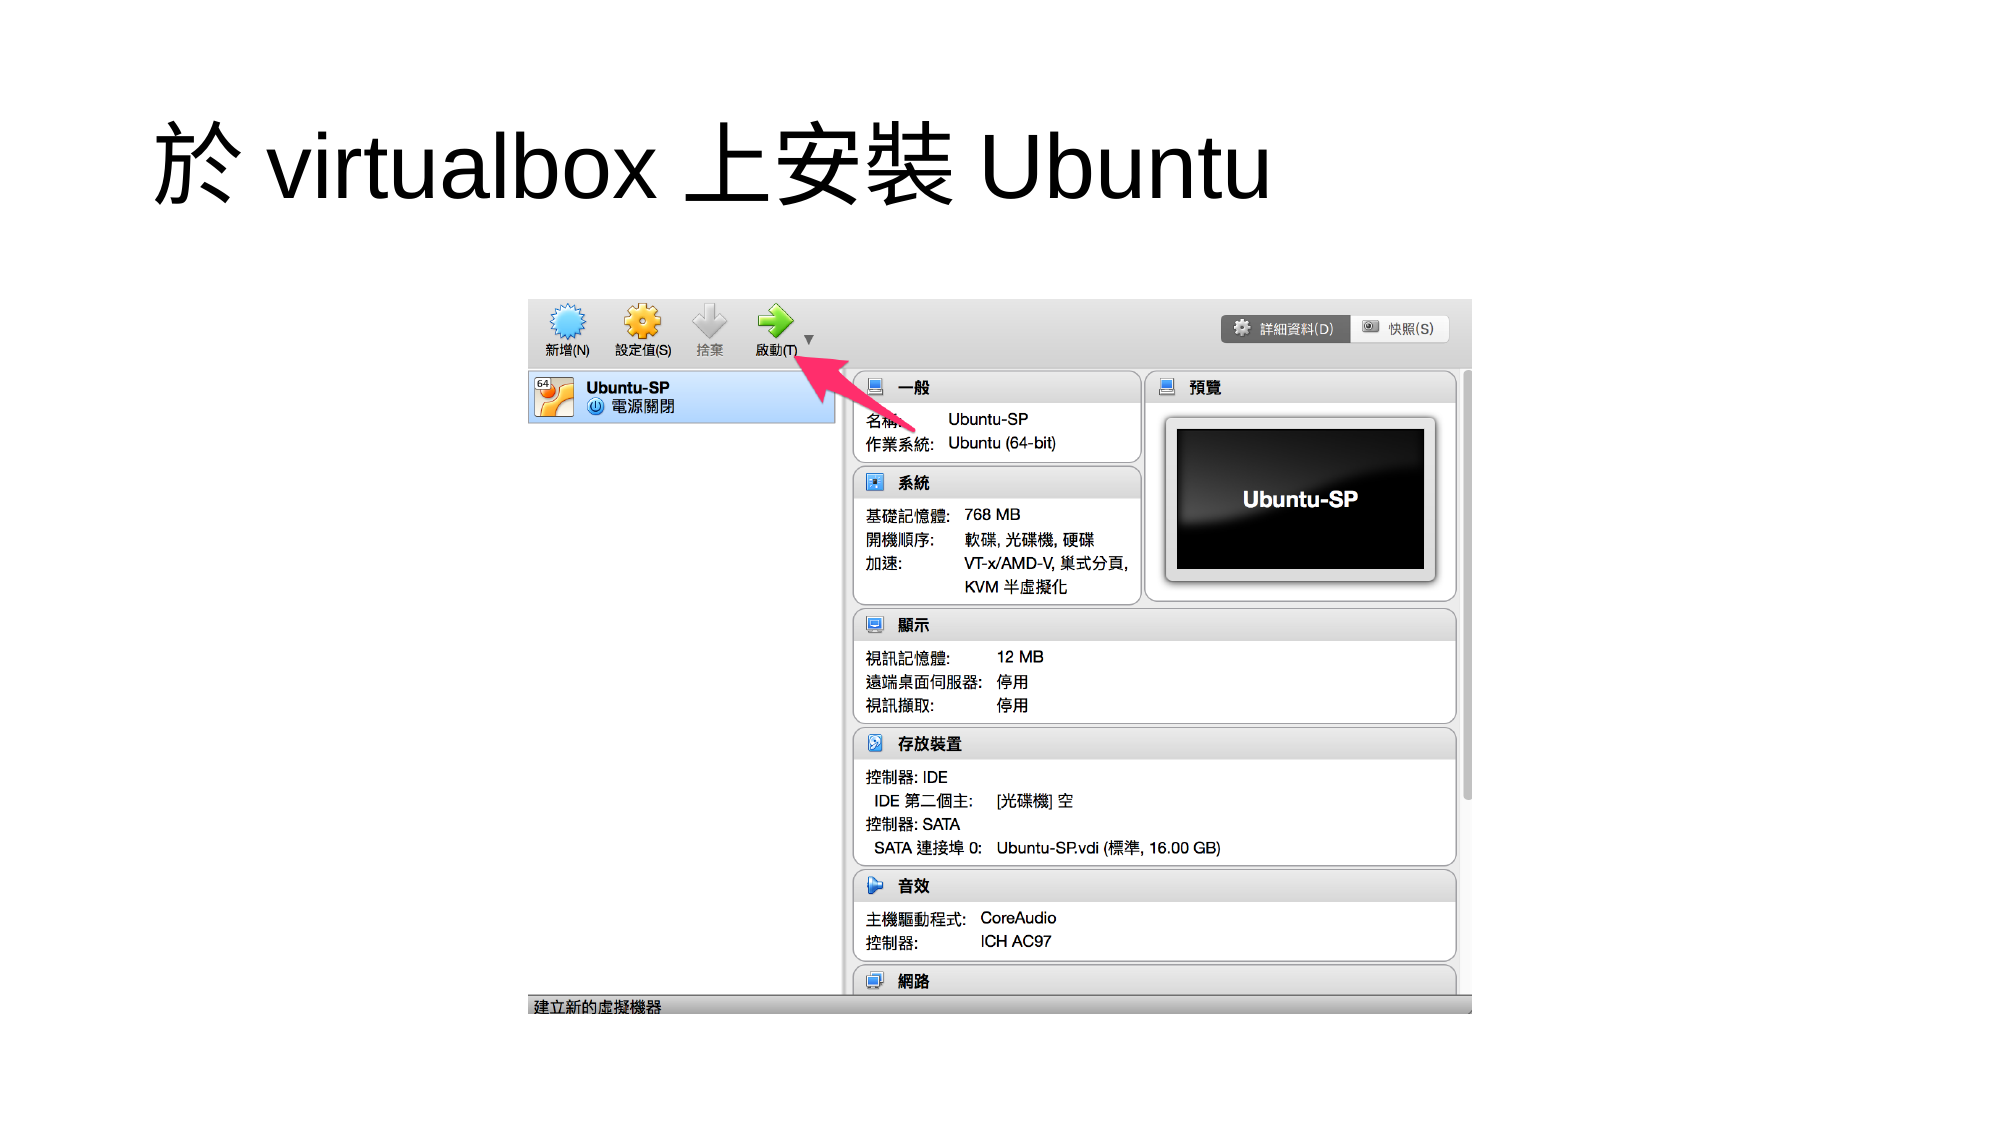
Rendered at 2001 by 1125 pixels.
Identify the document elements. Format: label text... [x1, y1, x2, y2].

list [528, 299, 1472, 1014]
title 於virtualbox上安裝Ubuntu [137, 59, 1863, 278]
